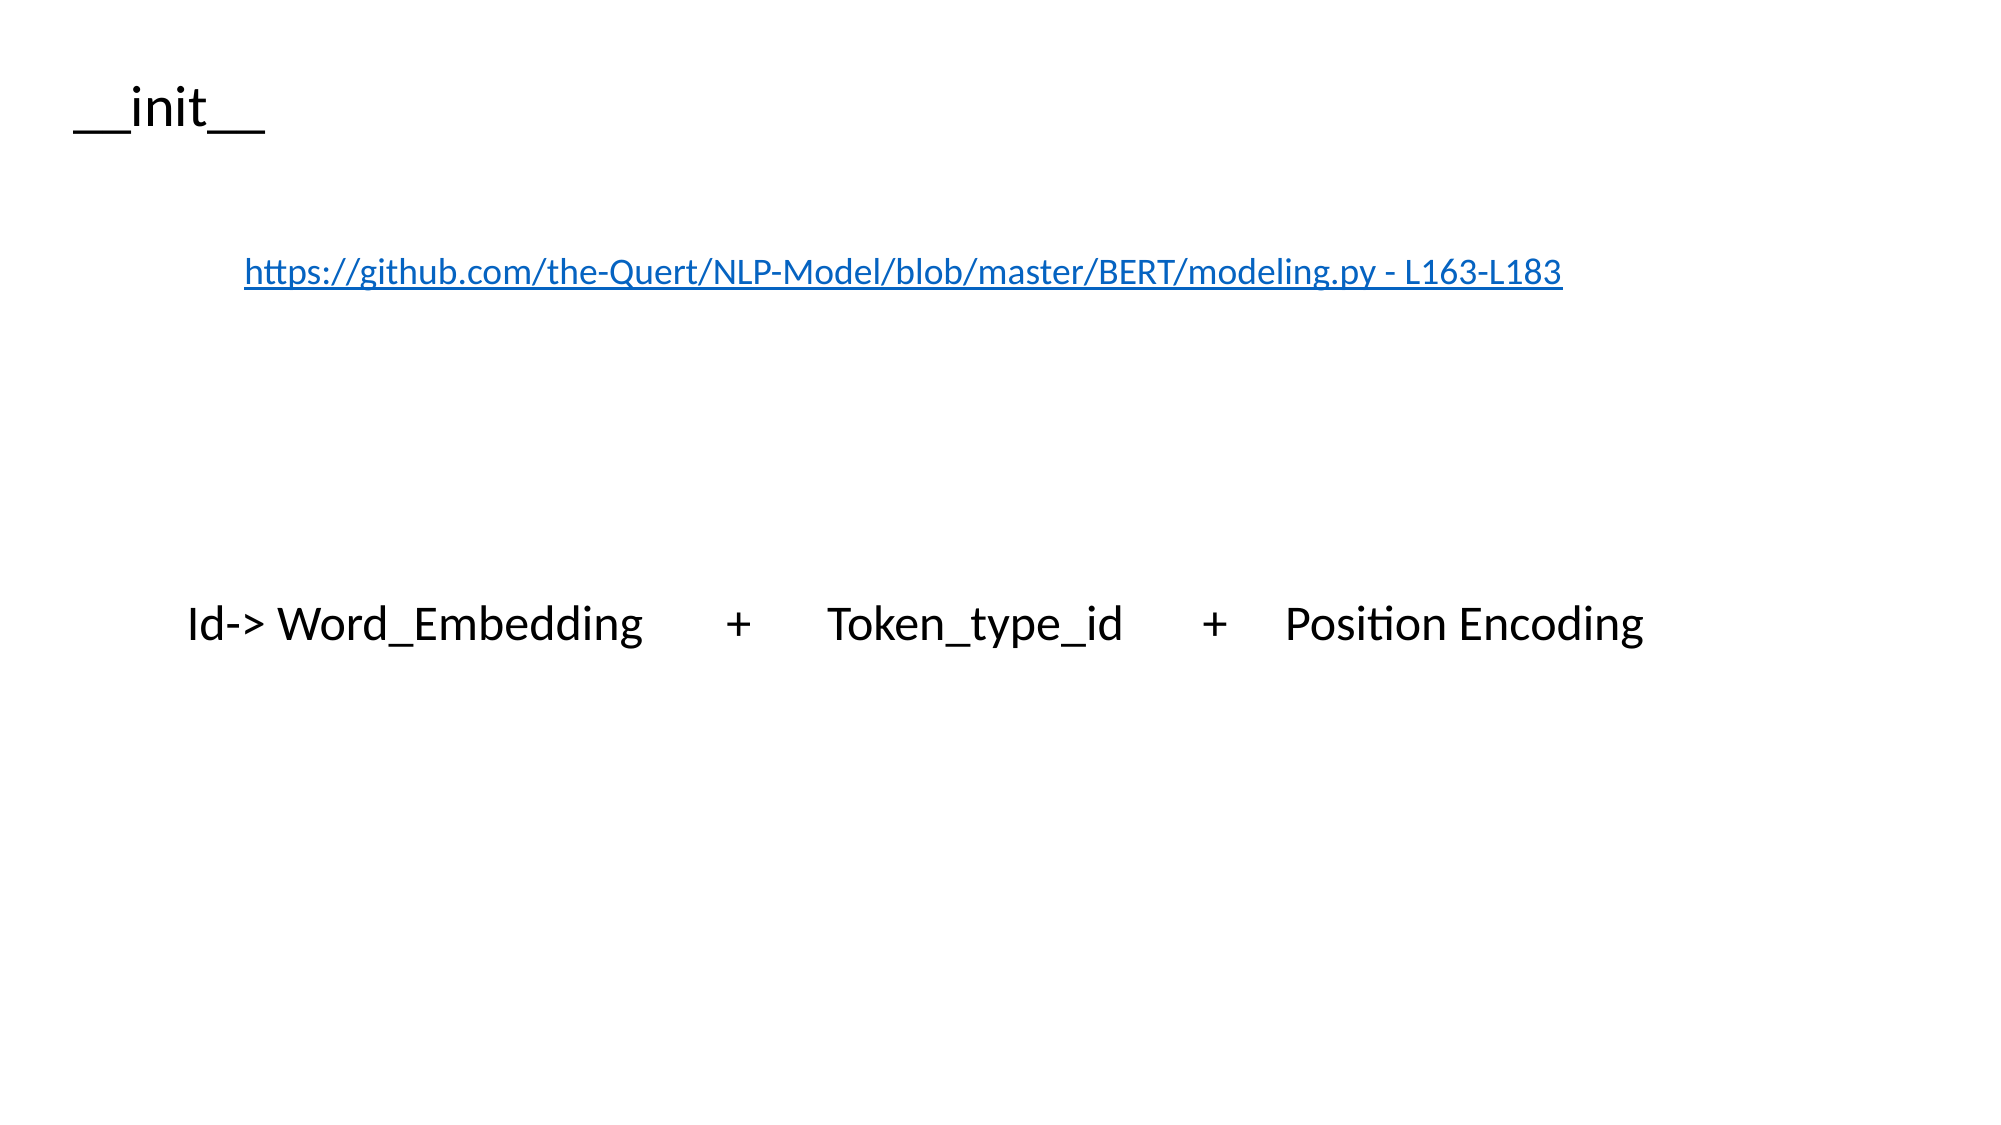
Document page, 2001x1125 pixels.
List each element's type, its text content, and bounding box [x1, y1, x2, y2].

text_box + [1187, 583, 1243, 658]
text_box https://github.com/the-Quert/NLP-Model/blob/master/BERT/modeling.py - L163-L183 [229, 239, 1579, 300]
text_box Id-> Word_Embedding [172, 583, 670, 658]
text_box Position Encoding [1270, 583, 1659, 658]
text_box Token_type_id [812, 583, 1139, 658]
text_box __init__ [58, 60, 281, 146]
text_box + [711, 583, 767, 658]
